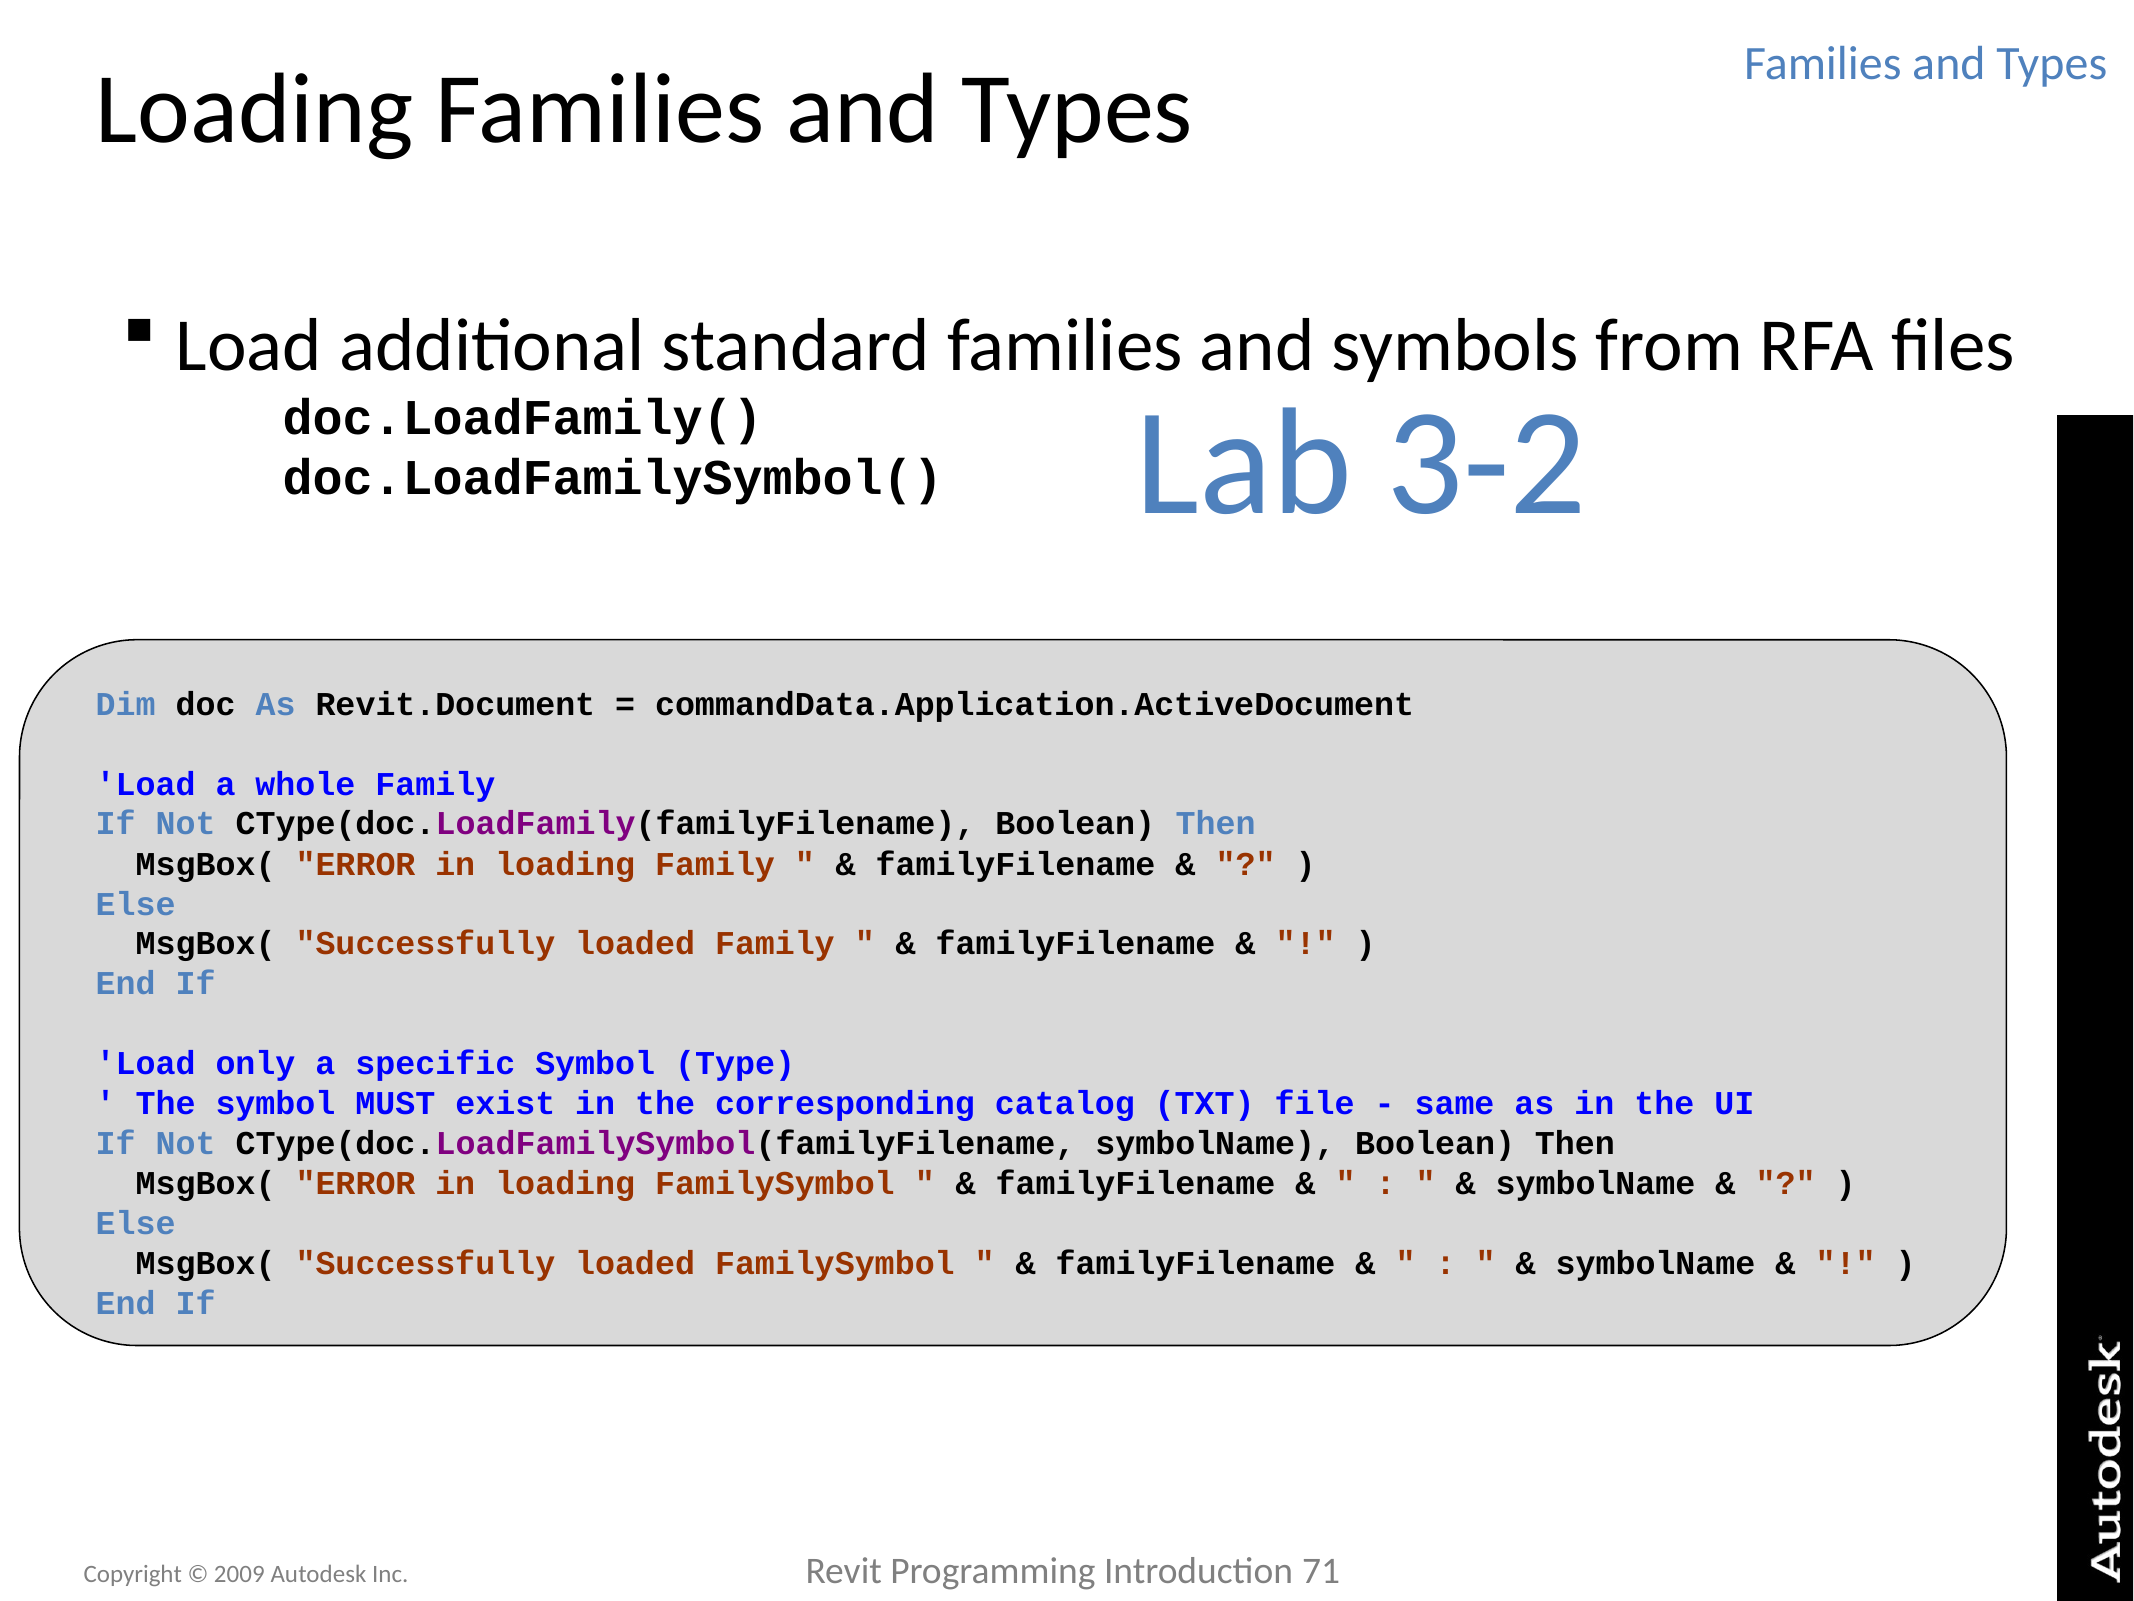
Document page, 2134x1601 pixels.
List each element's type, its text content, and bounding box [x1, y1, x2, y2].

list Load additional standard families and symbols from RFA files doc.LoadFamily() doc.LoadFamilySymbol() Dim doc As Revit.Document = commandData.Application.ActiveDocument 'Load a whole Family If Not CType(doc.LoadFamily(familyFilename), Boolean) Then MsgBox( "ERROR in loading Family " & familyFilename & "?" ) Else MsgBox( "Successfully loaded Family " & familyFilename & "!" ) End If 'Load only a specific Symbol (Type) ' The symbol MUST exist in the corresponding catalog (TXT) file - same as in the UI If Not CType(doc.LoadFamilySymbol(familyFilename, symbolName), Boolean) Then MsgBox( "ERROR in loading FamilySymbol " & familyFilename & " : " & symbolName & "?" ) Else MsgBox( "Successfully loaded FamilySymbol " & familyFilename & " : " & symbolName & "!" ) End If [74, 302, 2108, 1385]
text_box [19, 658, 74, 1328]
picture [2057, 415, 2134, 1601]
text_box Families and Types [1637, 31, 2108, 90]
title Loading Families and Types [74, 31, 1924, 299]
text_box Lab 3-2 [1028, 396, 1743, 543]
